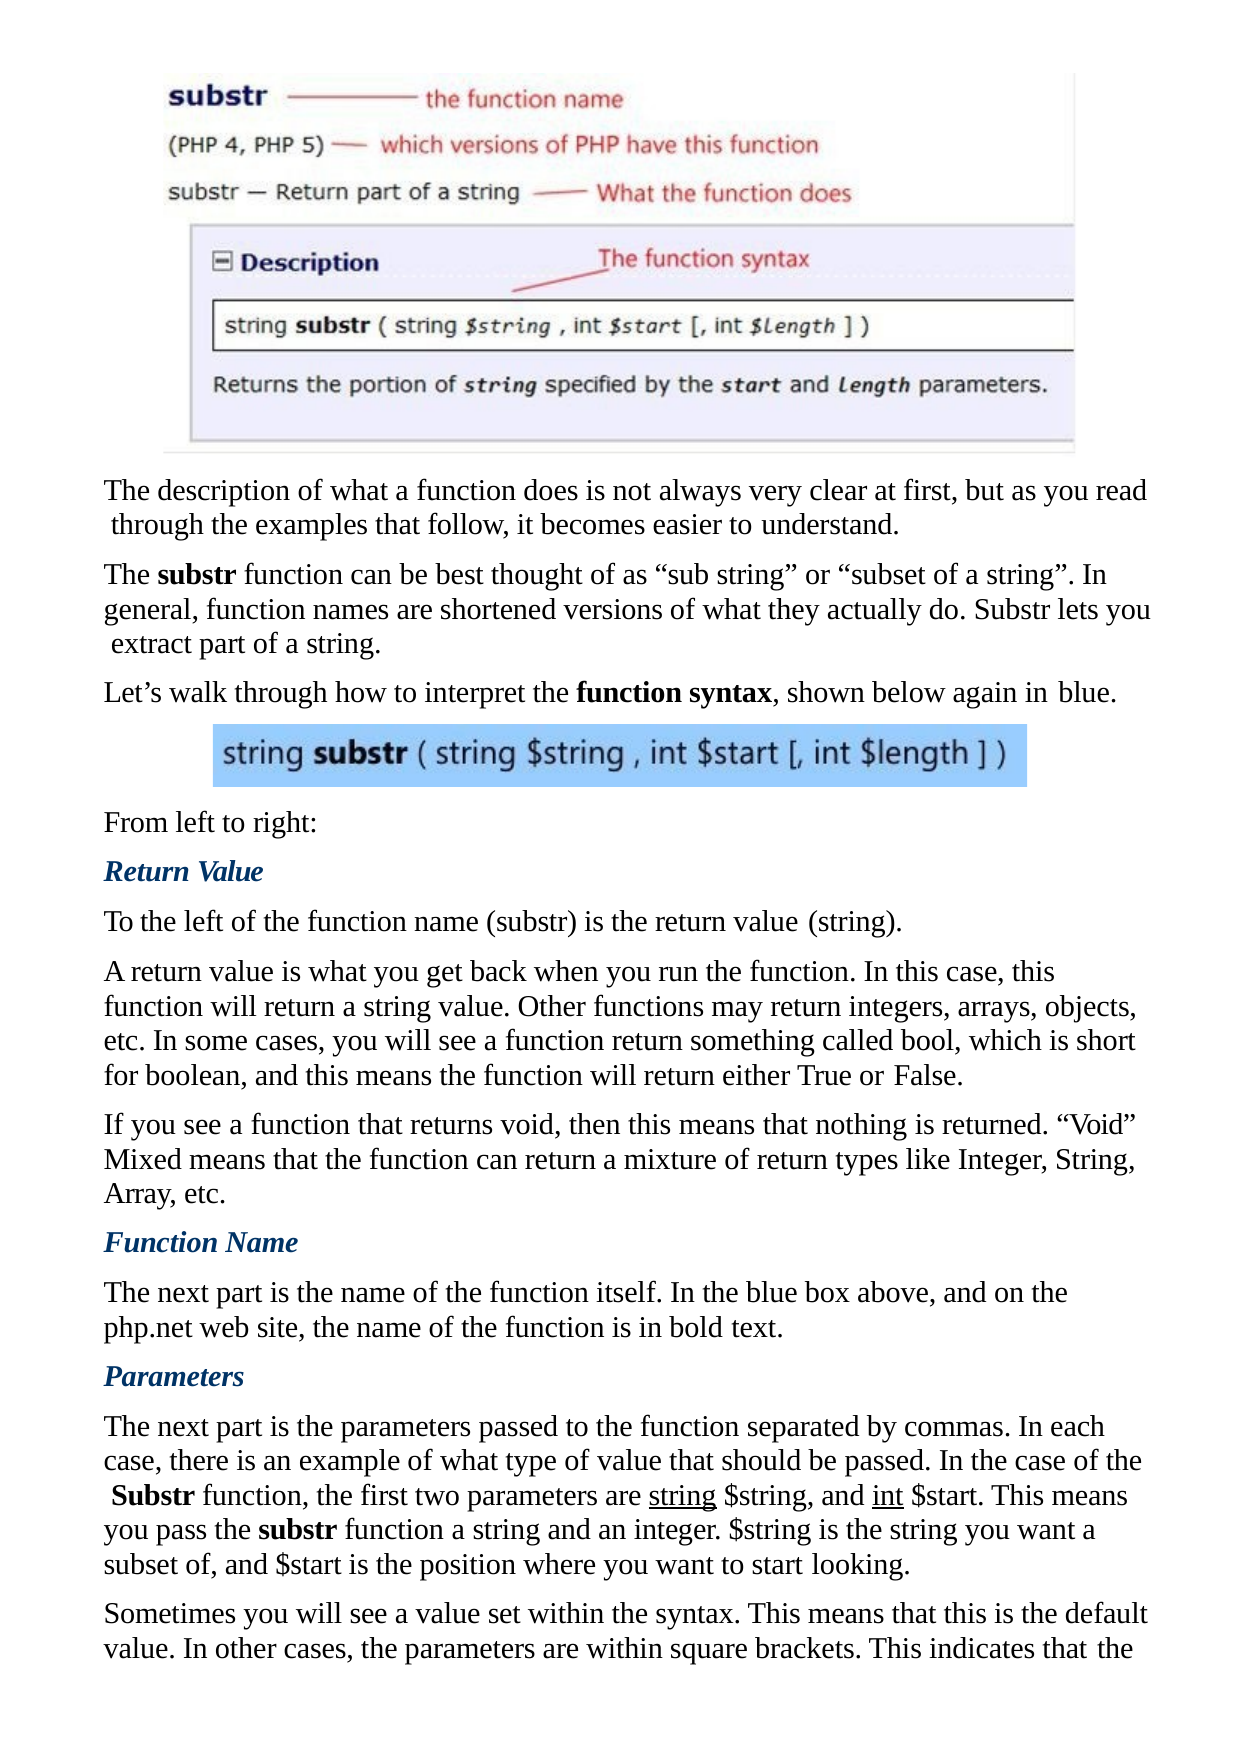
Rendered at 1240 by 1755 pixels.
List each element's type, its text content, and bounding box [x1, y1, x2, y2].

text_box The description of what a function does is not always very clear at first, but as you read through the examples that follow, it becomes easier to understand. The substr function can be best thought of as “sub string” or “subset of a string”. In general, function names are shortened versions of what they actually do. Substr lets you extract part of a string. Let’s walk through how to interpret the function syntax, shown below again in blue. From left to right: Return Value To the left of the function name (substr) is the return value (string). A return value is what you get back when you run the function. In this case, this function will return a string value. Other functions may return integers, arrays, objects, etc. In some cases, you will see a function return something called bool, which is short for boolean, and this means the function will return either True or False. If you see a function that returns void, then this means that nothing is returned. “Void” Mixed means that the function can return a mixture of return types like Integer, String, Array, etc. Function Name The next part is the name of the function itself. In the blue box above, and on the php.net web site, the name of the function is in bold text. Parameters The next part is the parameters passed to the function separated by commas. In each case, there is an example of what type of value that should be passed. In the case of the Substr function, the first two parameters are string $string, and int $start. This means you pass the substr function a string and an integer. $string is the string you want a subset of, and $start is the position where you want to start looking. Sometimes you will see a value set within the syntax. This means that this is the default value. In other cases, the parameters are within square brackets. This indicates that the [101, 467, 1159, 1665]
text_box [163, 73, 1077, 458]
